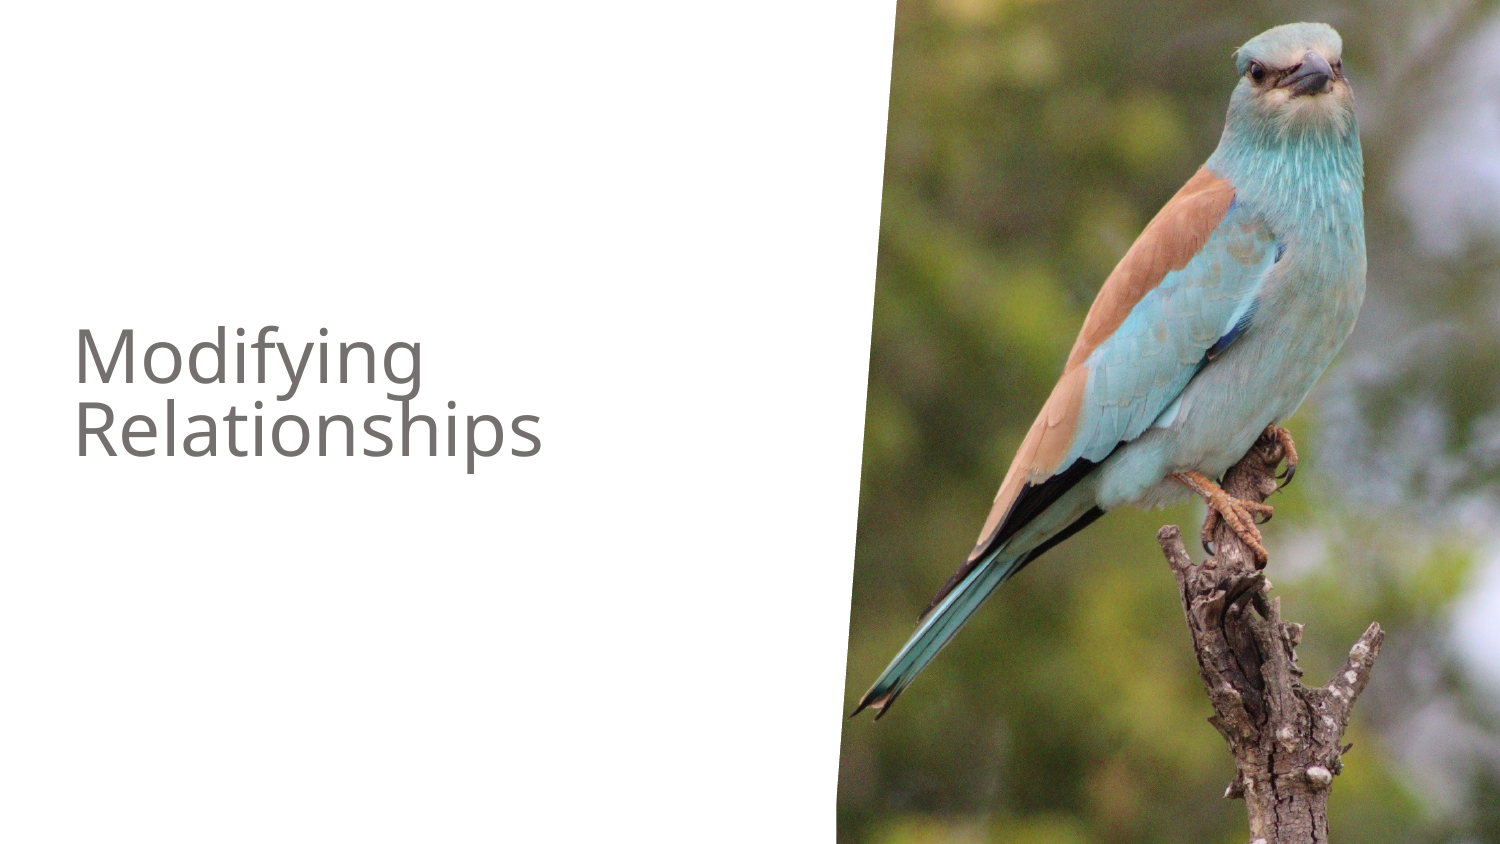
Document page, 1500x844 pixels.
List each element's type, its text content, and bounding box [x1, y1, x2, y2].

title Modifying Relationships [57, 318, 731, 615]
picture [836, 0, 1500, 844]
